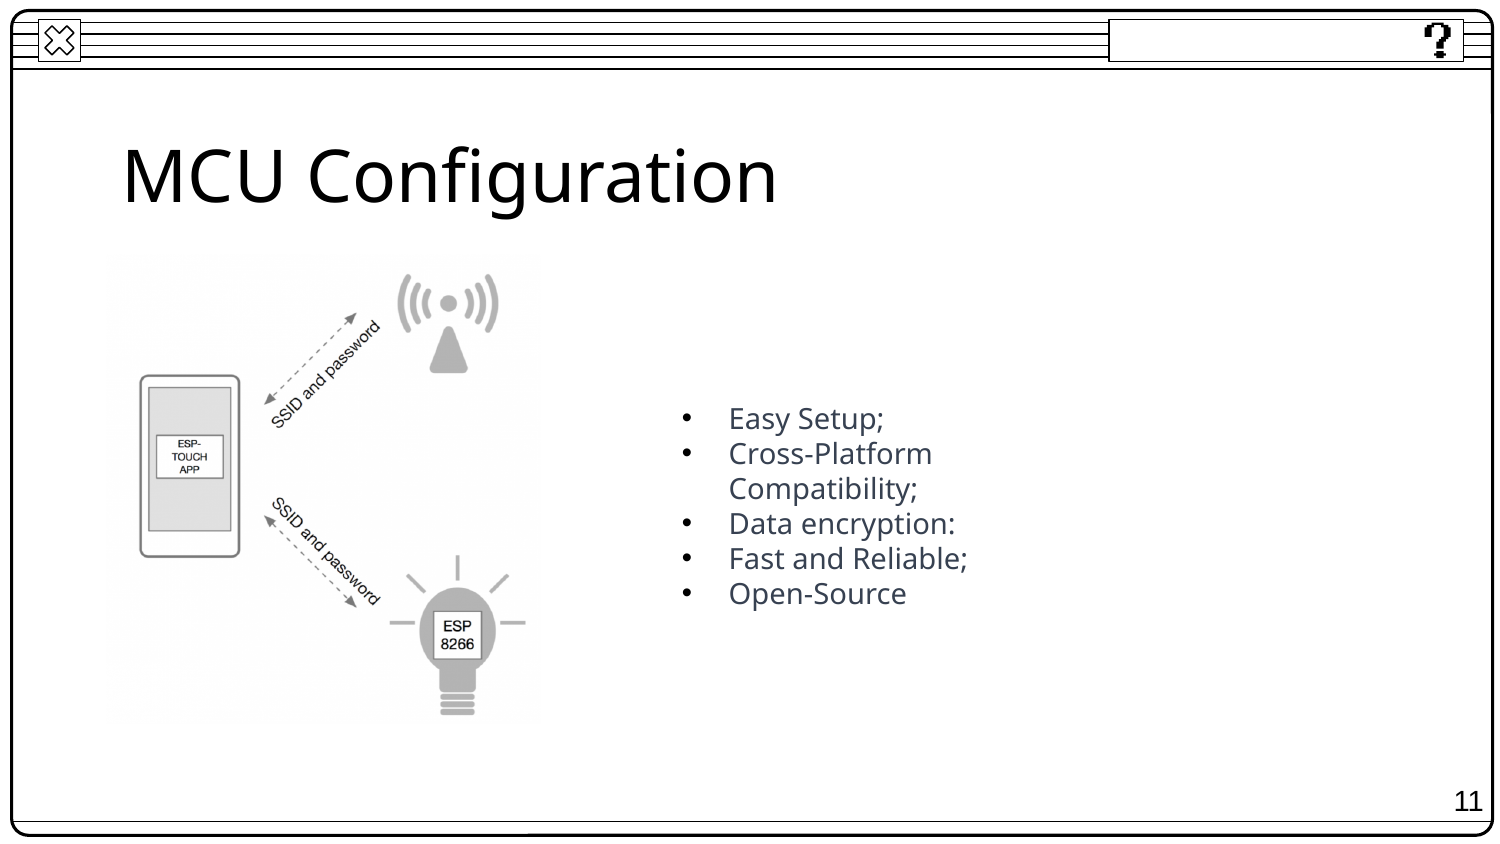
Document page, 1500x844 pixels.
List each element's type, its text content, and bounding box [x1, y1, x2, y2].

text_box 11 [1438, 774, 1499, 825]
text_box Easy Setup; Cross-Platform Compatibility; Data encryption: Fast and Reliable; Open-Source [667, 392, 1113, 618]
picture [106, 253, 541, 724]
text_box MCU Configuration [106, 120, 1269, 227]
